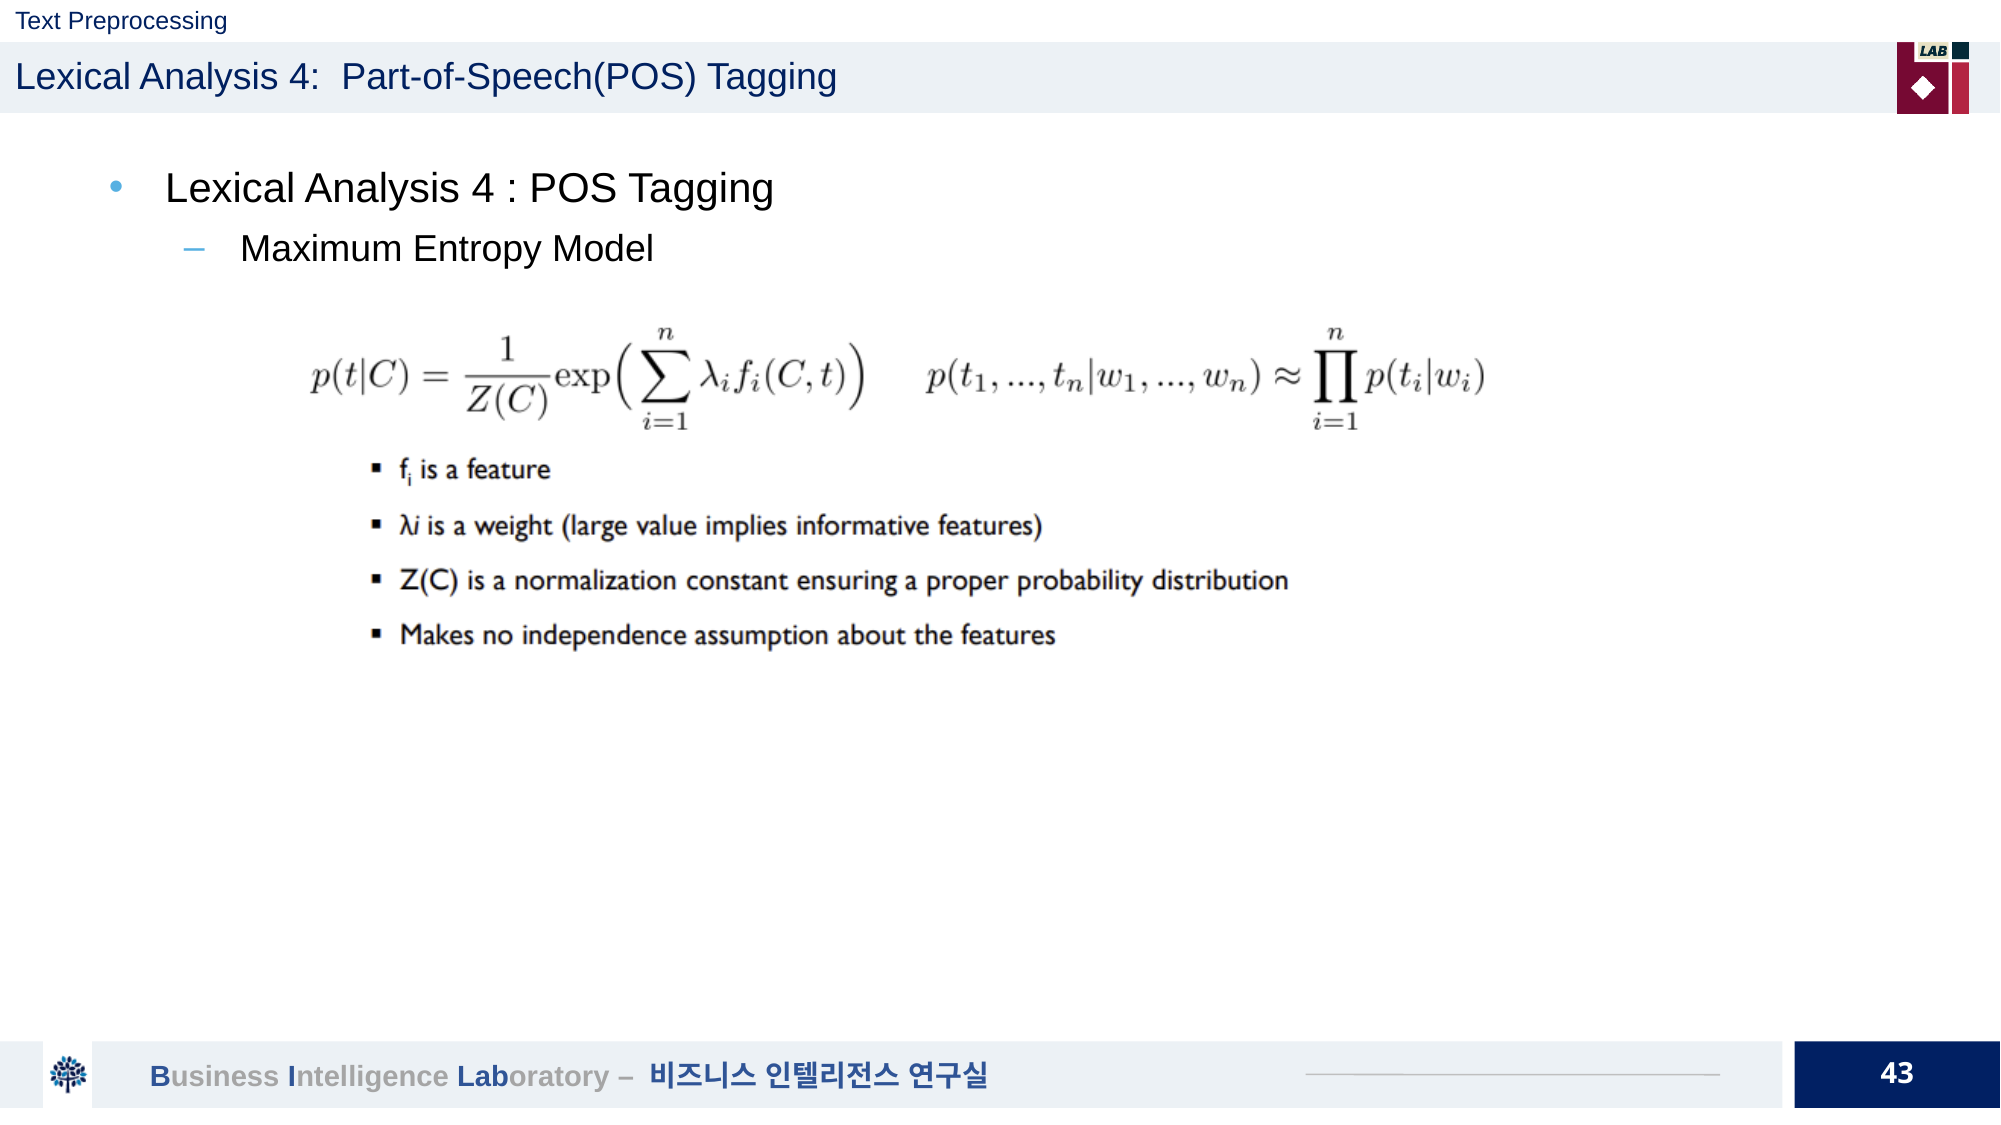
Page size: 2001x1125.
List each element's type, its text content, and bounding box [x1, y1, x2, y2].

title Text Preprocessing [0, 0, 598, 42]
subtitle Lexical Analysis 4: Part-of-Speech(POS) Tagging [0, 42, 1326, 113]
picture [277, 319, 1508, 659]
slide_number 43 [1825, 1044, 1970, 1105]
picture [1897, 41, 1969, 114]
picture [43, 1041, 92, 1108]
list Lexical Analysis 4 : POS Tagging Maximum Entropy Model [73, 138, 1927, 1028]
